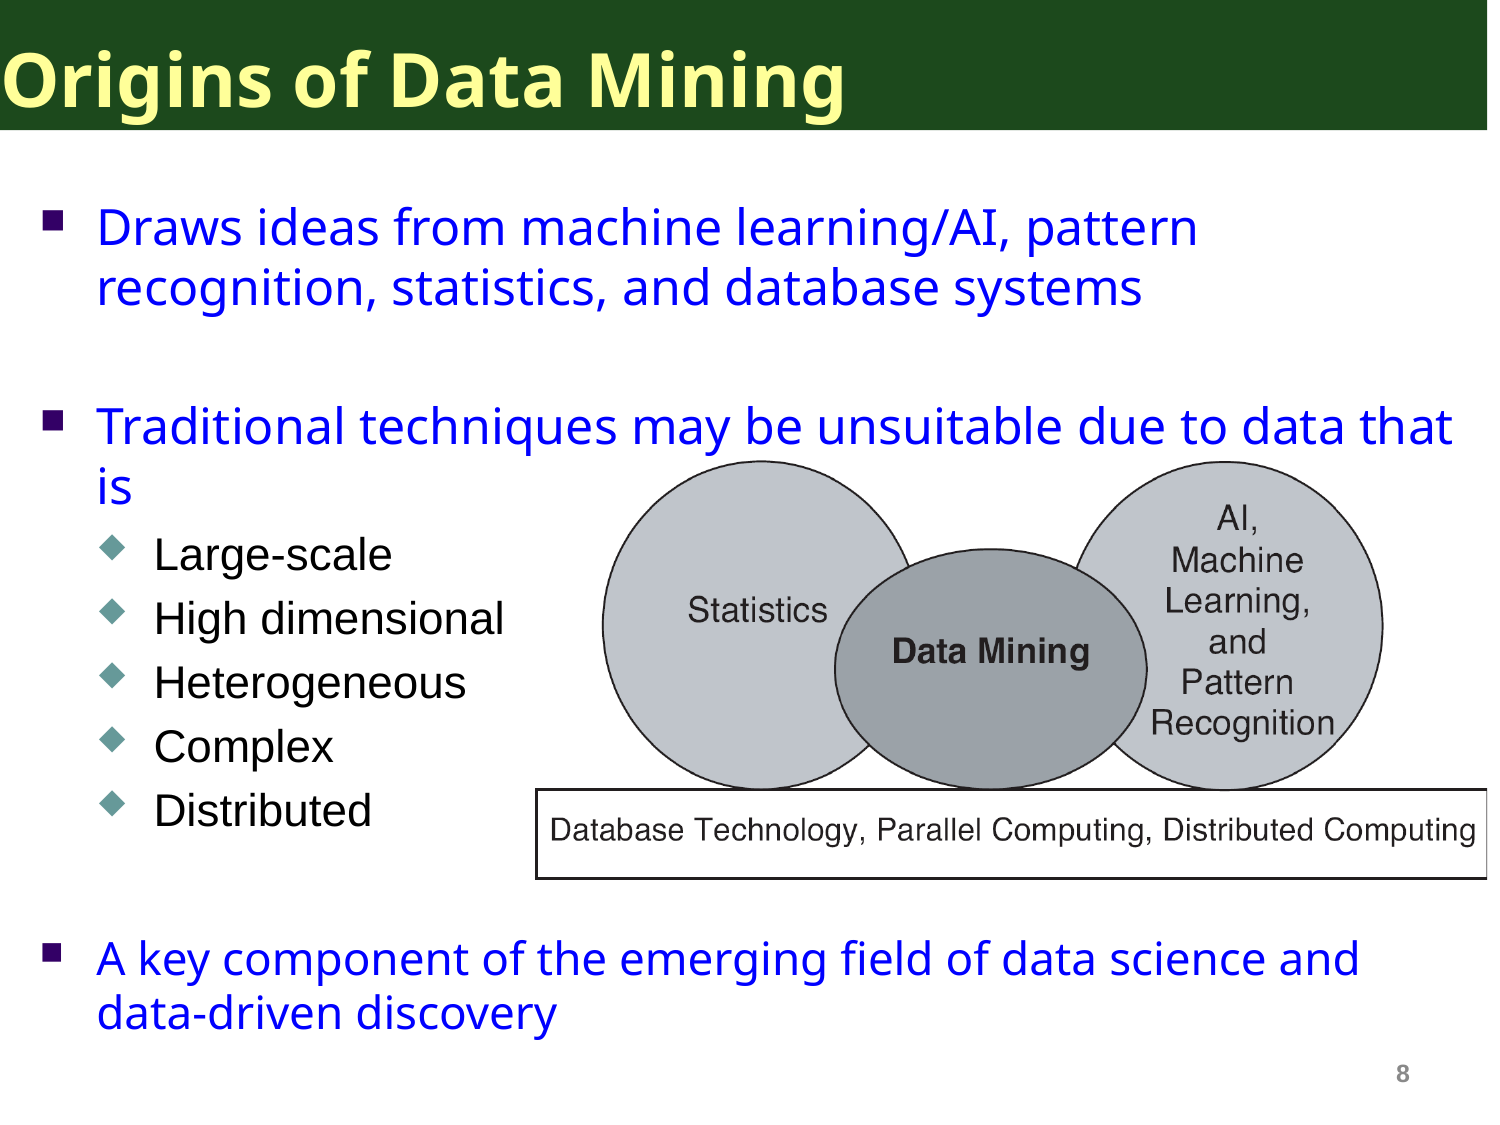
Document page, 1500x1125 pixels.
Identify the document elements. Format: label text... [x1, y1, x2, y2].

list Draws ideas from machine learning/AI, pattern recognition, statistics, and database systems Traditional techniques may be unsuitable due to data that is Large-scale High dimensional Heterogeneous Complex Distributed A key component of the emerging field of data science and data-driven discovery [24, 187, 1475, 1025]
slide_number 8 [1074, 1042, 1426, 1103]
picture [512, 449, 1488, 892]
title Origins of Data Mining [0, 0, 1488, 131]
